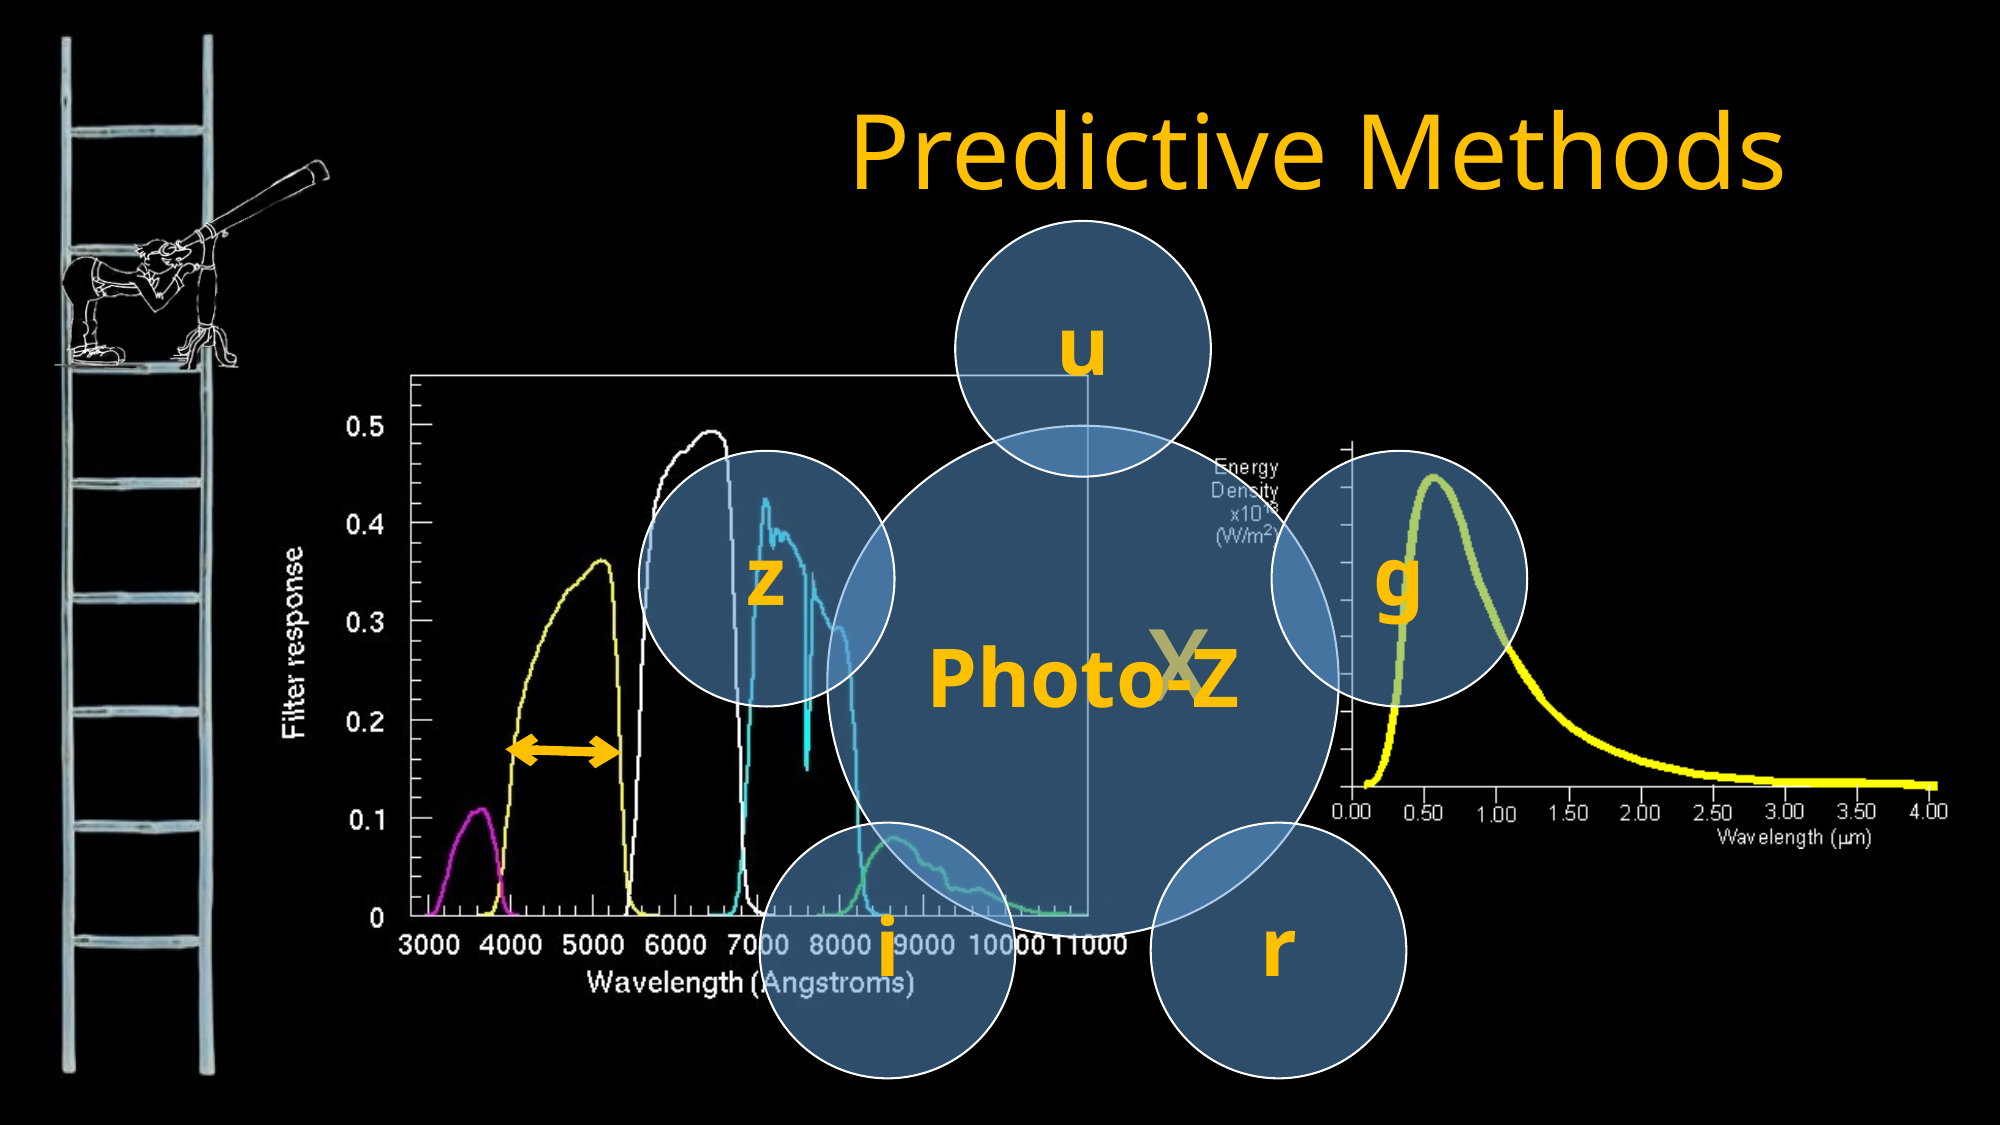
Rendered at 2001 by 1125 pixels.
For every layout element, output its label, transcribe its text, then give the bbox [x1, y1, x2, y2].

picture [52, 23, 416, 1095]
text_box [416, 205, 1750, 1095]
picture [1750, 435, 1949, 849]
text_box Predictive Methods [833, 77, 1946, 218]
